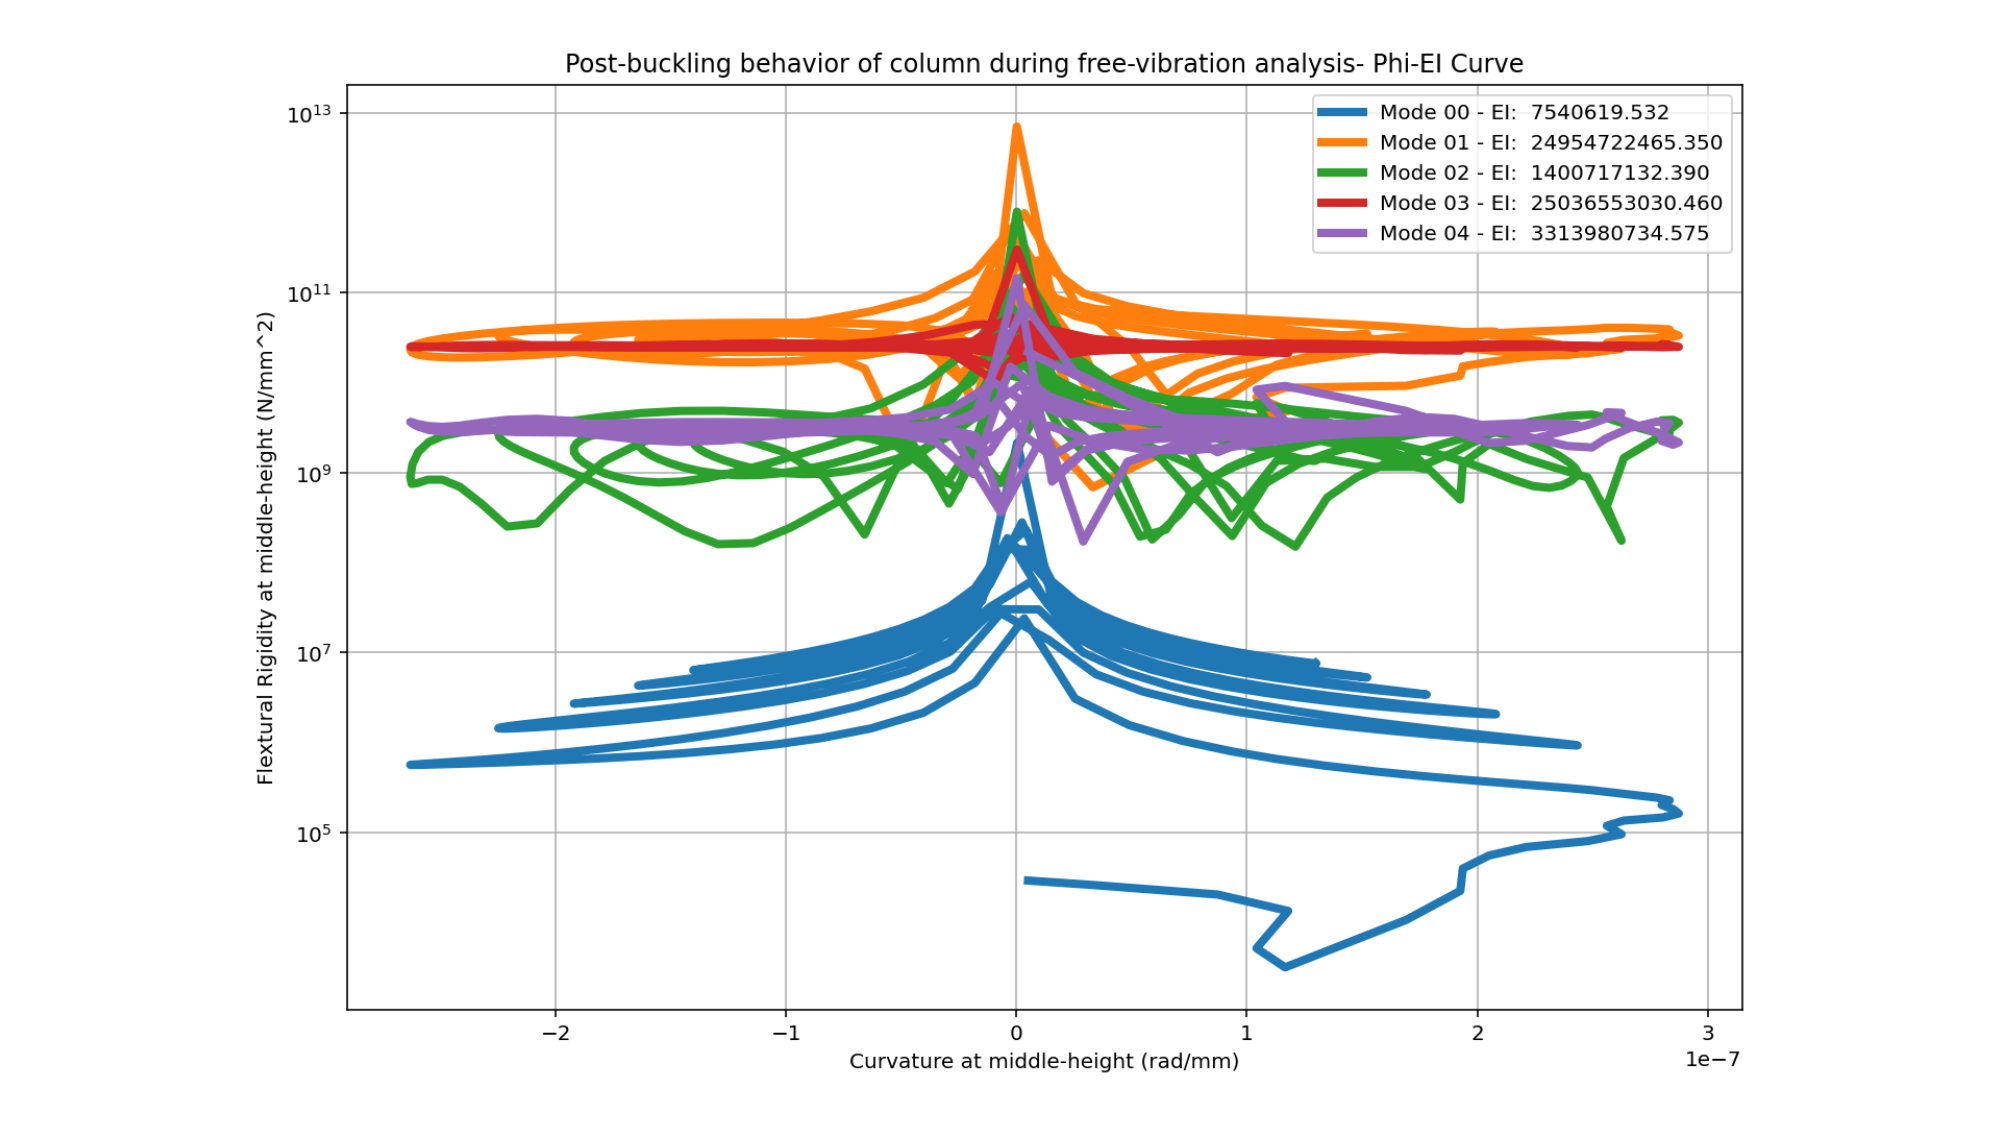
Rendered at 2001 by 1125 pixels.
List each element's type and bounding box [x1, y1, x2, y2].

picture [242, 37, 1758, 1087]
